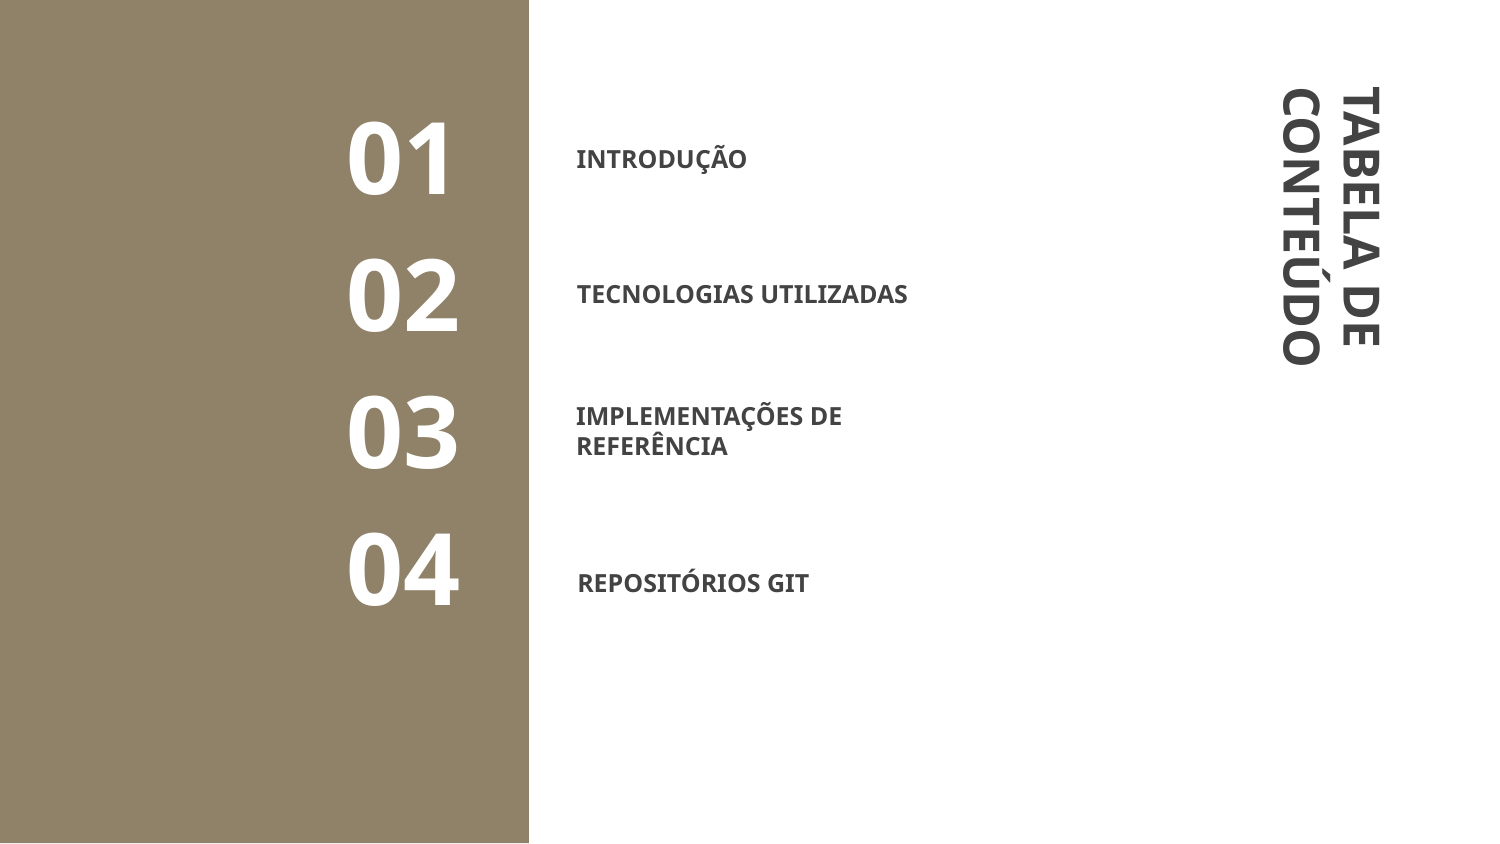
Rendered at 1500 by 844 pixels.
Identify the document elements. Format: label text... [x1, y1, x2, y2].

title 03 [331, 381, 590, 476]
title TECNOLOGIAS UTILIZADAS [561, 229, 932, 324]
text_box [0, 0, 529, 844]
title 01 [331, 107, 618, 203]
title INTRODUÇÃO [561, 93, 932, 189]
title 04 [331, 518, 590, 613]
title 02 [331, 244, 597, 339]
title REPOSITÓRIOS GIT [562, 517, 932, 613]
title TABELA DE CONTEÚDO [1293, 71, 1374, 549]
title IMPLEMENTAÇÕES DE REFERÊNCIA [560, 380, 931, 475]
